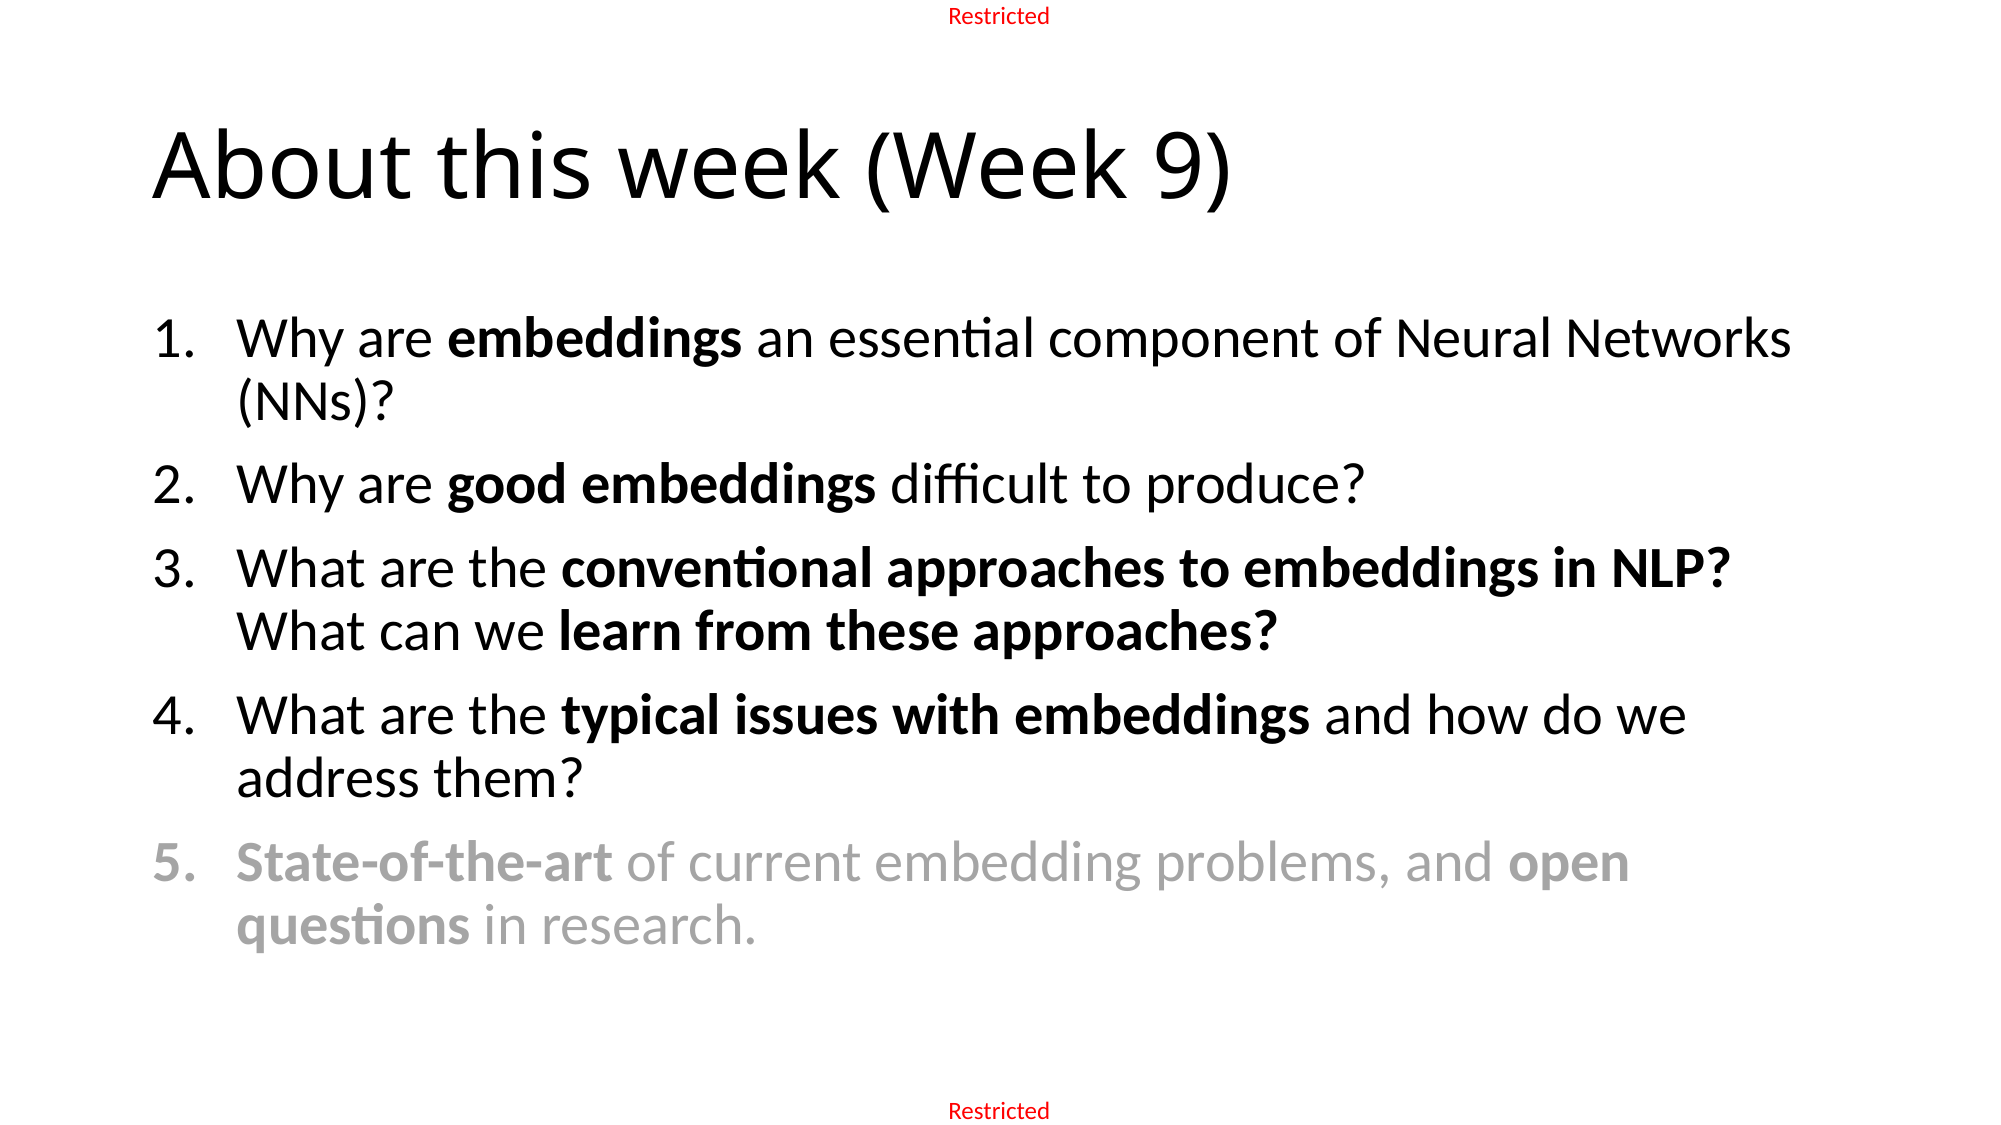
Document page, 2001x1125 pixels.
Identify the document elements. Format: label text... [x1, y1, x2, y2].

title About this week (Week 9) [137, 59, 1863, 278]
list Why are embeddings an essential component of Neural Networks (NNs)? Why are good embeddings difficult to produce? What are the conventional approaches to embeddings in NLP? What can we learn from these approaches? What are the typical issues with embeddings and how do we address them? State-of-the-art of current embedding problems, and open questions in research. [137, 299, 1863, 1014]
